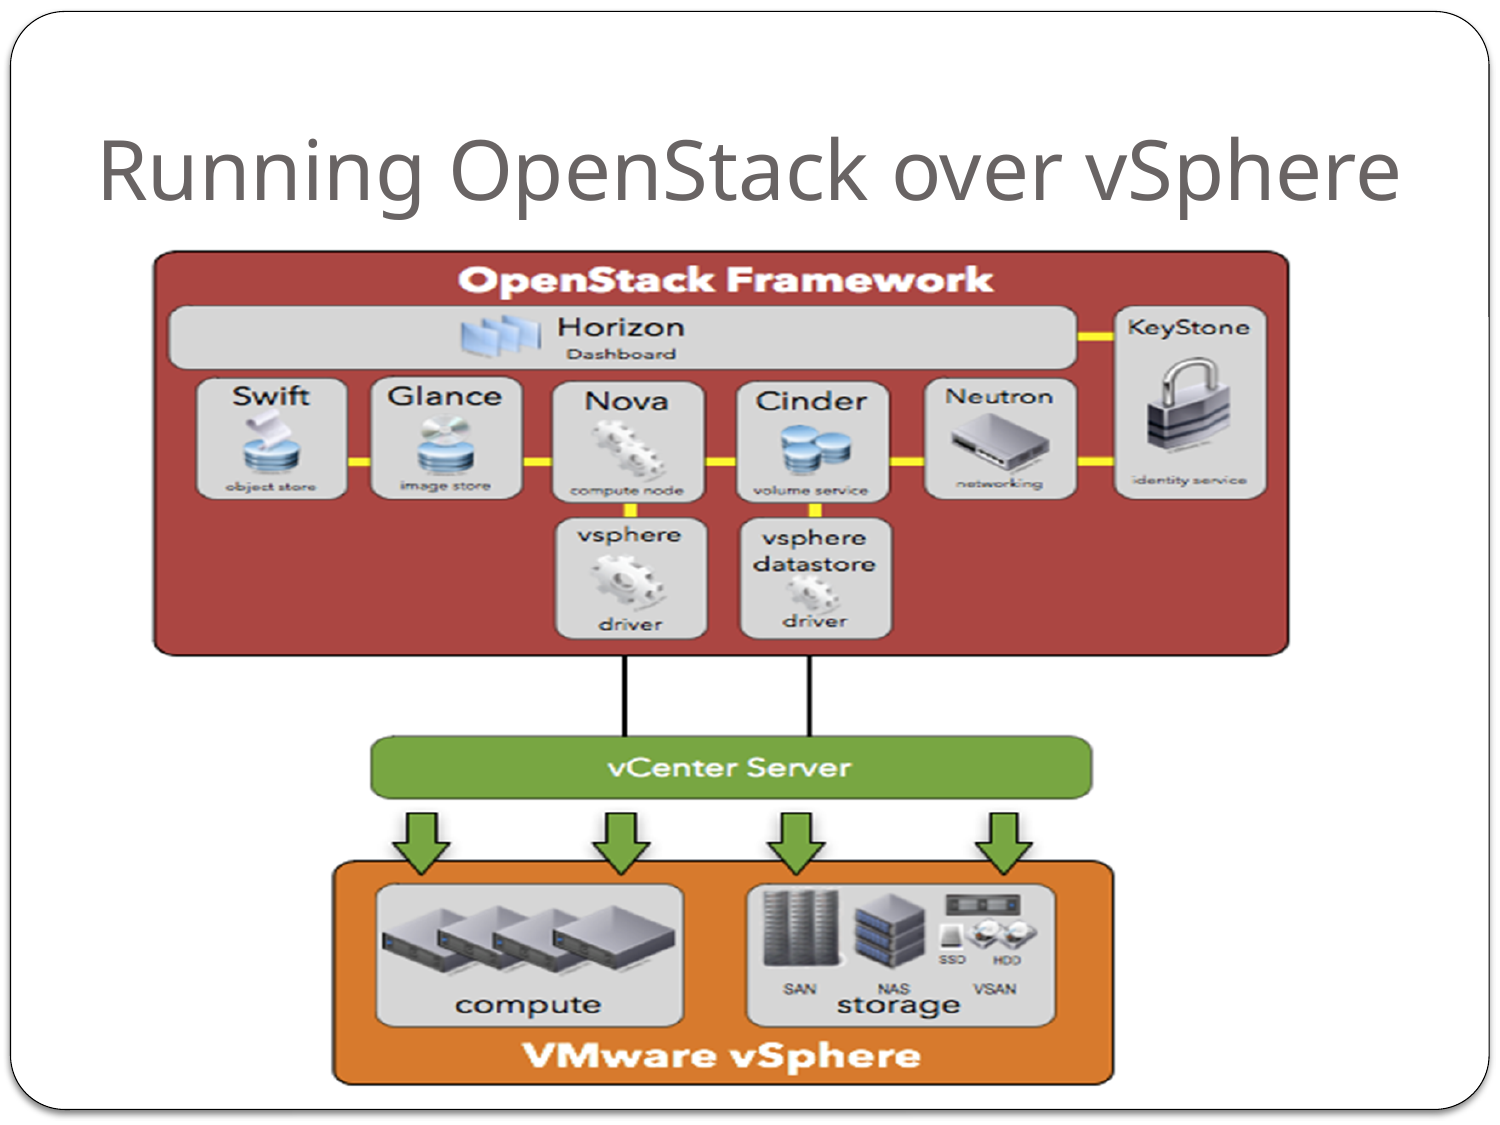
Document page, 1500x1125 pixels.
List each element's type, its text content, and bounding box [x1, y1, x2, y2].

picture [137, 237, 1306, 1098]
title Running OpenStack over vSphere [75, 45, 1425, 233]
